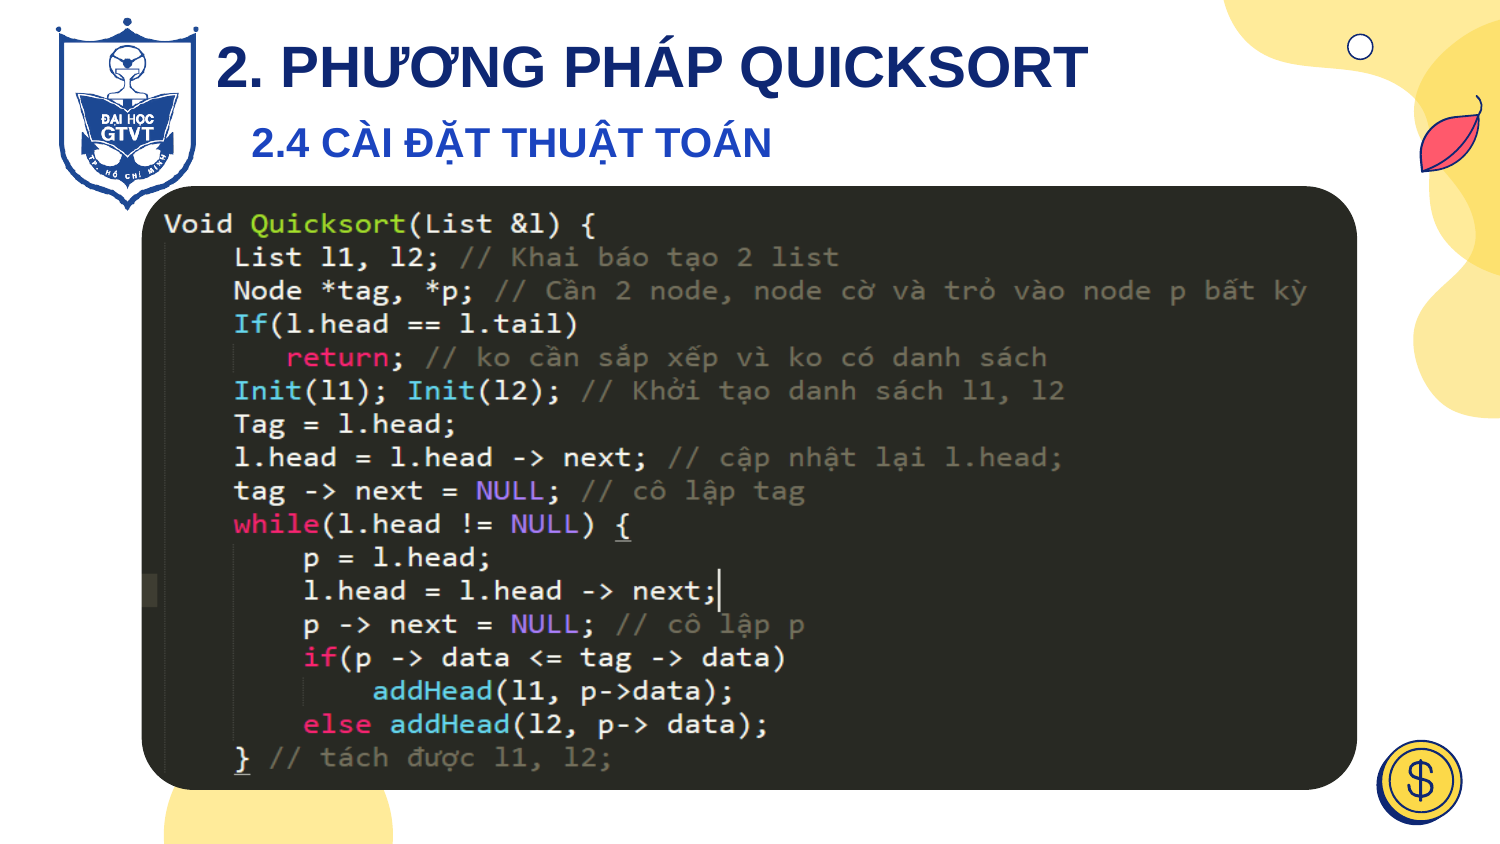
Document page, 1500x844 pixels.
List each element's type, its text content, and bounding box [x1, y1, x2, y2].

title 2. PHƯƠNG PHÁP QUICKSORT [346, 18, 1320, 110]
text_box [1347, 34, 1373, 60]
subtitle 2.4 CÀI ĐẶT THUẬT TOÁN [346, 110, 1189, 184]
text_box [1366, 739, 1466, 826]
picture [0, 0, 1358, 791]
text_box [1417, 94, 1485, 173]
